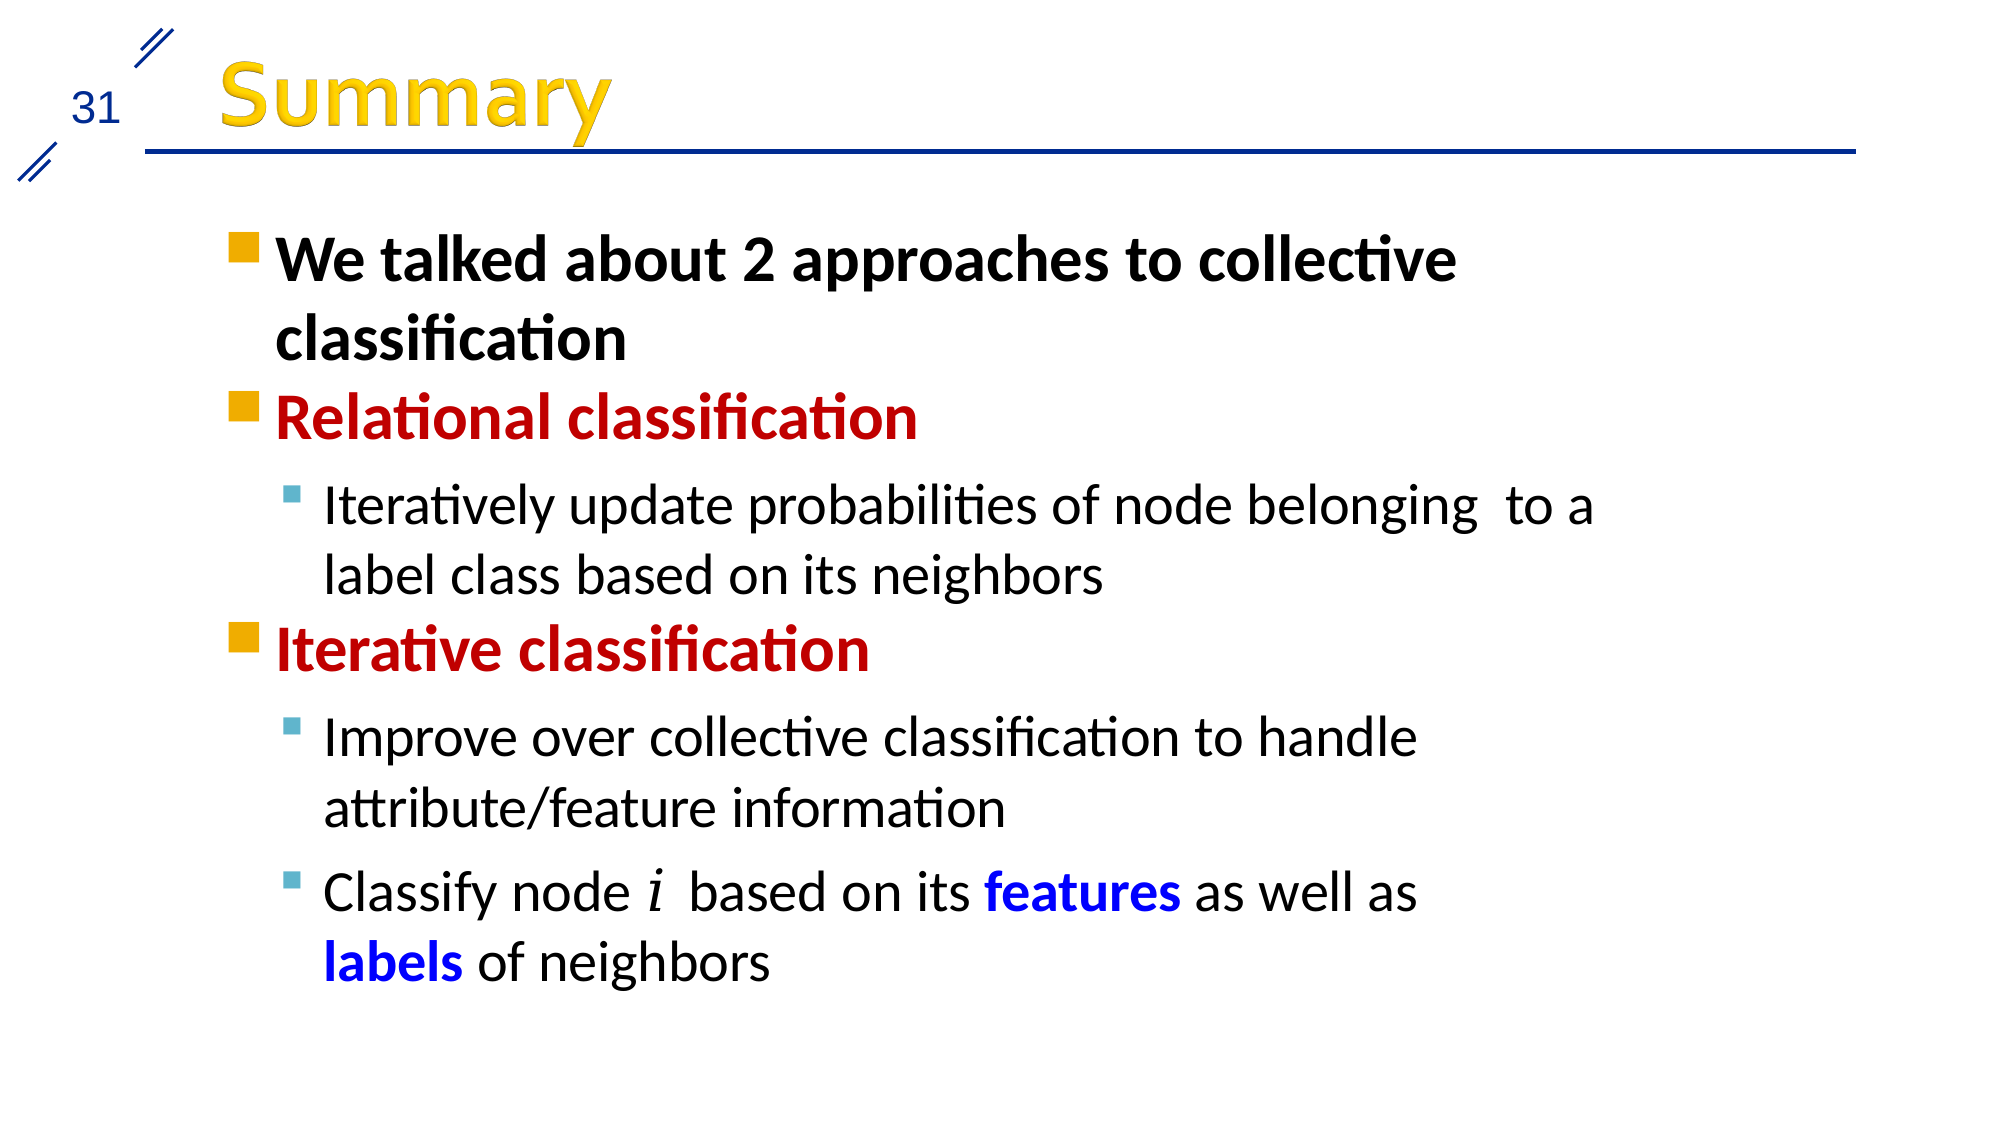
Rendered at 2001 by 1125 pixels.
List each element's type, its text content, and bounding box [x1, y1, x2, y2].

text_box We talked about 2 approaches to collective classification Relational classification Iteratively update probabilities of node belonging to a label class based on its neighbors Iterative classification Improve over collective classification to handle attribute/feature information Classify node 𝑖 based on its features as well as labels of neighbors [221, 210, 1650, 994]
picture [221, 60, 613, 148]
